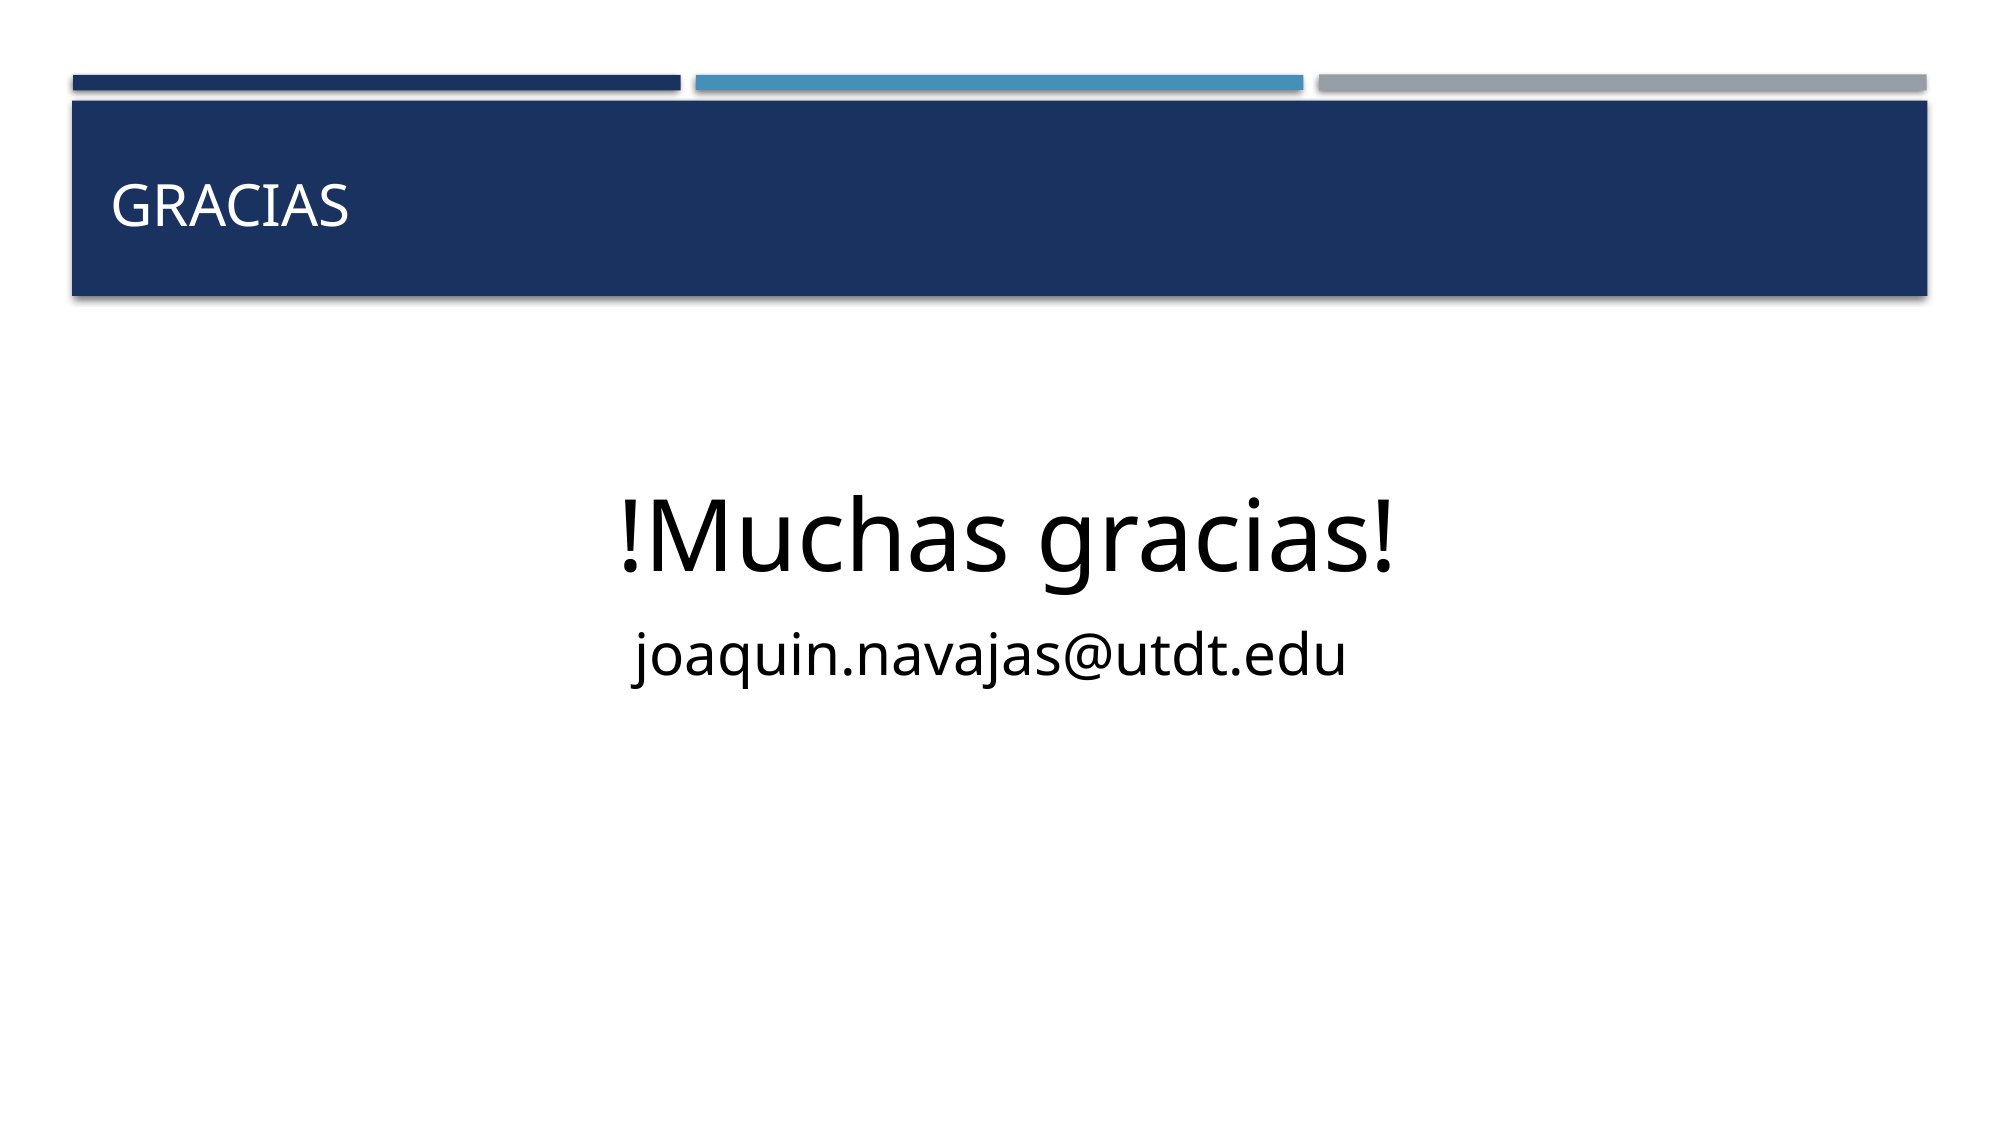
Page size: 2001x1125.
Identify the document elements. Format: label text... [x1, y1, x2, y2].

text_box joaquin.navajas@utdt.edu [619, 609, 1364, 695]
text_box !Muchas gracias! [483, 344, 1533, 600]
title gracias [95, 115, 1905, 247]
